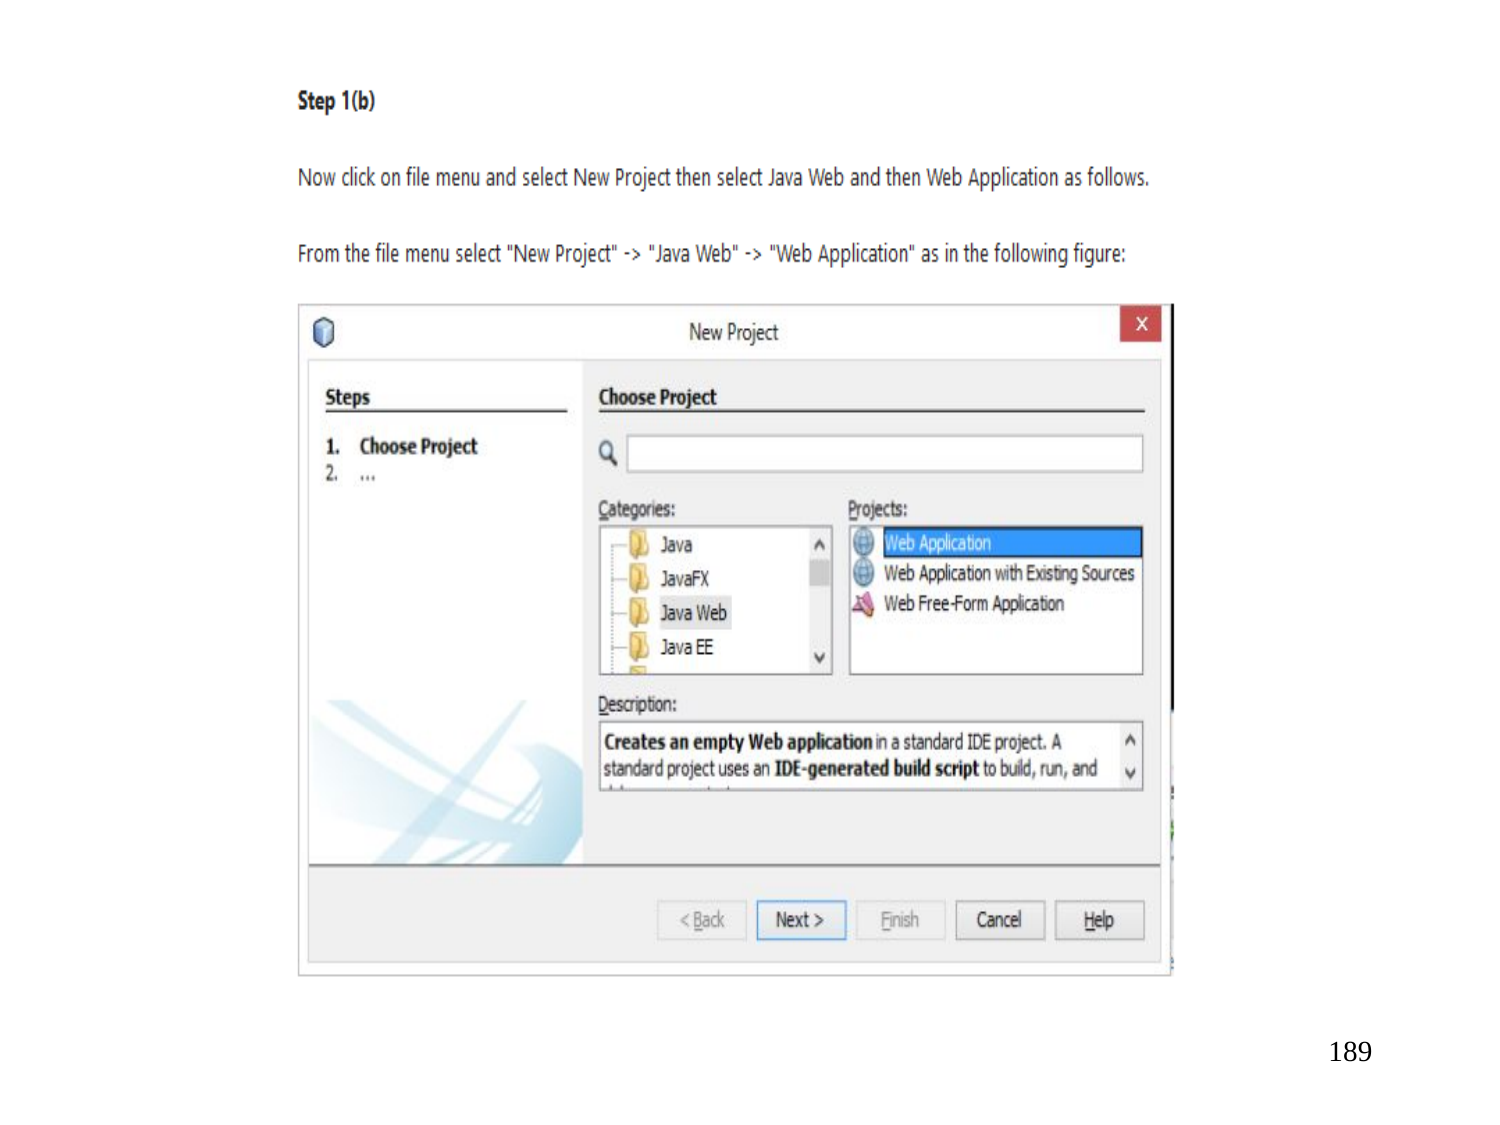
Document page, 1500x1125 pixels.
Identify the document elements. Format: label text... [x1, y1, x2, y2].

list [287, 87, 1227, 1013]
slide_number 189 [1074, 1025, 1388, 1100]
